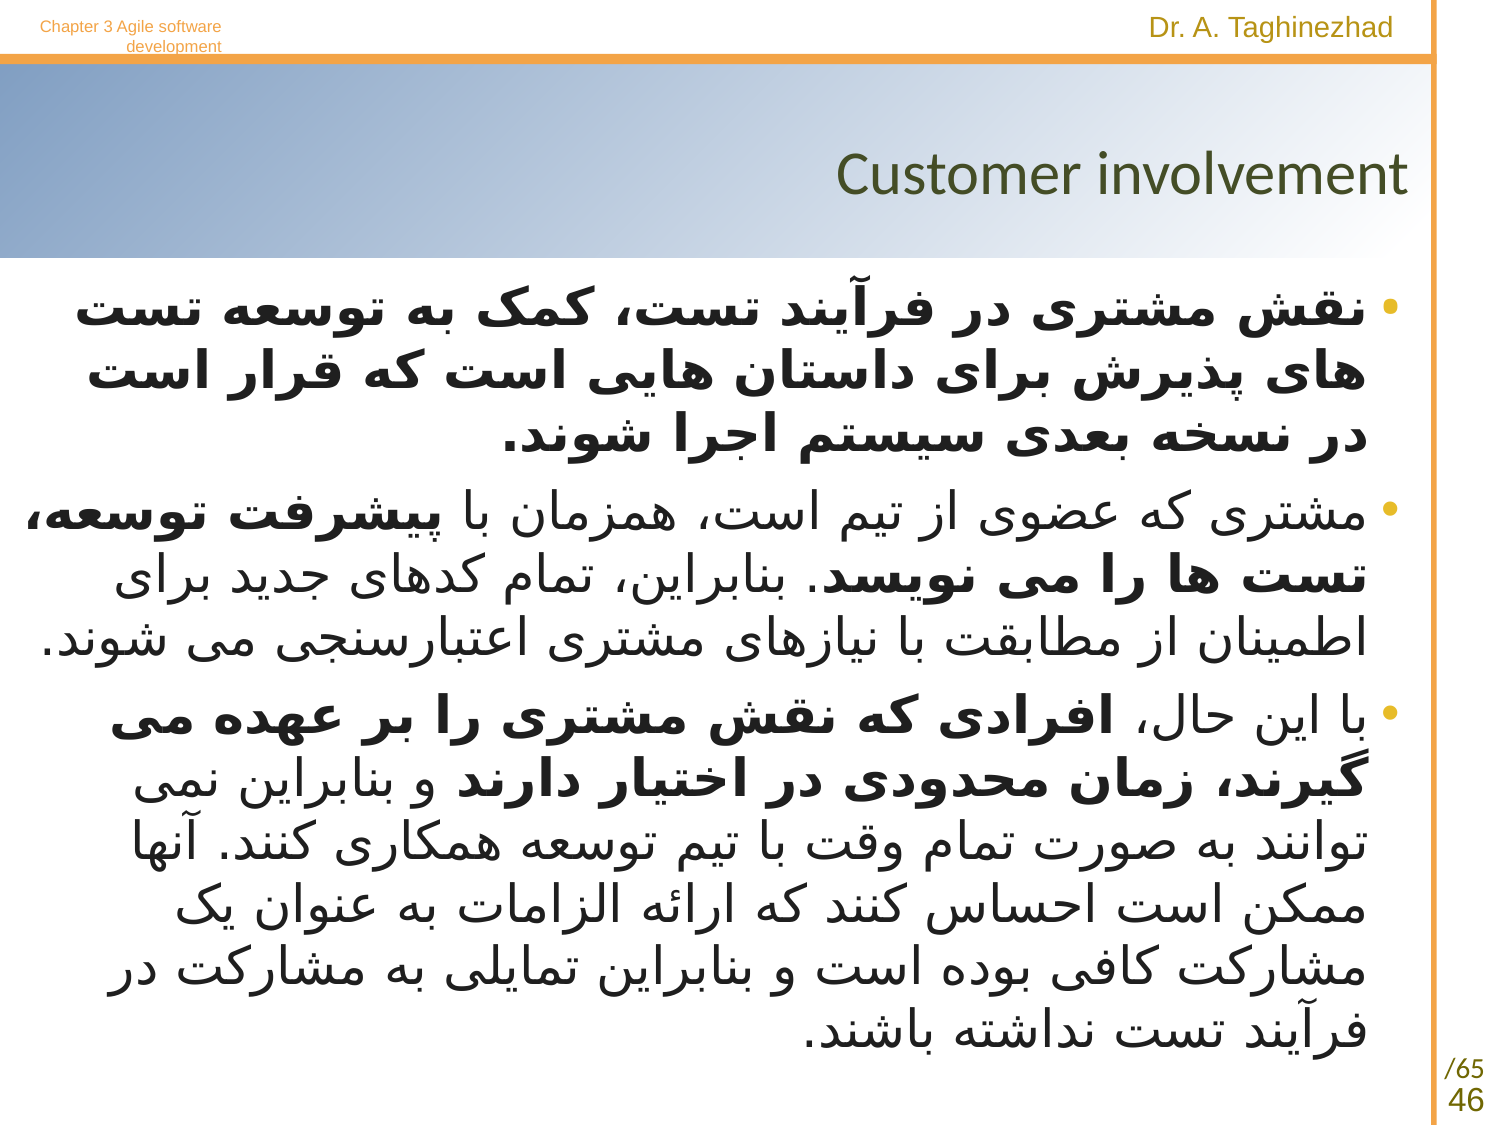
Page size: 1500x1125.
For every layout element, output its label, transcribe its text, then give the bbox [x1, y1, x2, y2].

slide_number 46 [1413, 1023, 1500, 1125]
footer Chapter 3 Agile software development [0, 8, 237, 84]
list نقش مشتری در فرآیند تست، کمک به توسعه تست های پذیرش برای داستان هایی است که قرار است در نسخه بعدی سیستم اجرا شوند. مشتری که عضوی از تیم است، همزمان با پیشرفت توسعه، تست ها را می نویسد. بنابراین، تمام کدهای جدید برای اطمینان از مطابقت با نیازهای مشتری اعتبارسنجی می شوند. با این حال، افرادی که نقش مشتری را بر عهده می گیرند، زمان محدودی در اختیار دارند و بنابراین نمی توانند به صورت تمام وقت با تیم توسعه همکاری کنند. آنها ممکن است احساس کنند که ارائه الزامات به عنوان یک مشارکت کافی بوده است و بنابراین تمایلی به مشارکت در فرآیند تست نداشته باشند. [0, 265, 1425, 1079]
title Customer involvement [0, 105, 1425, 234]
